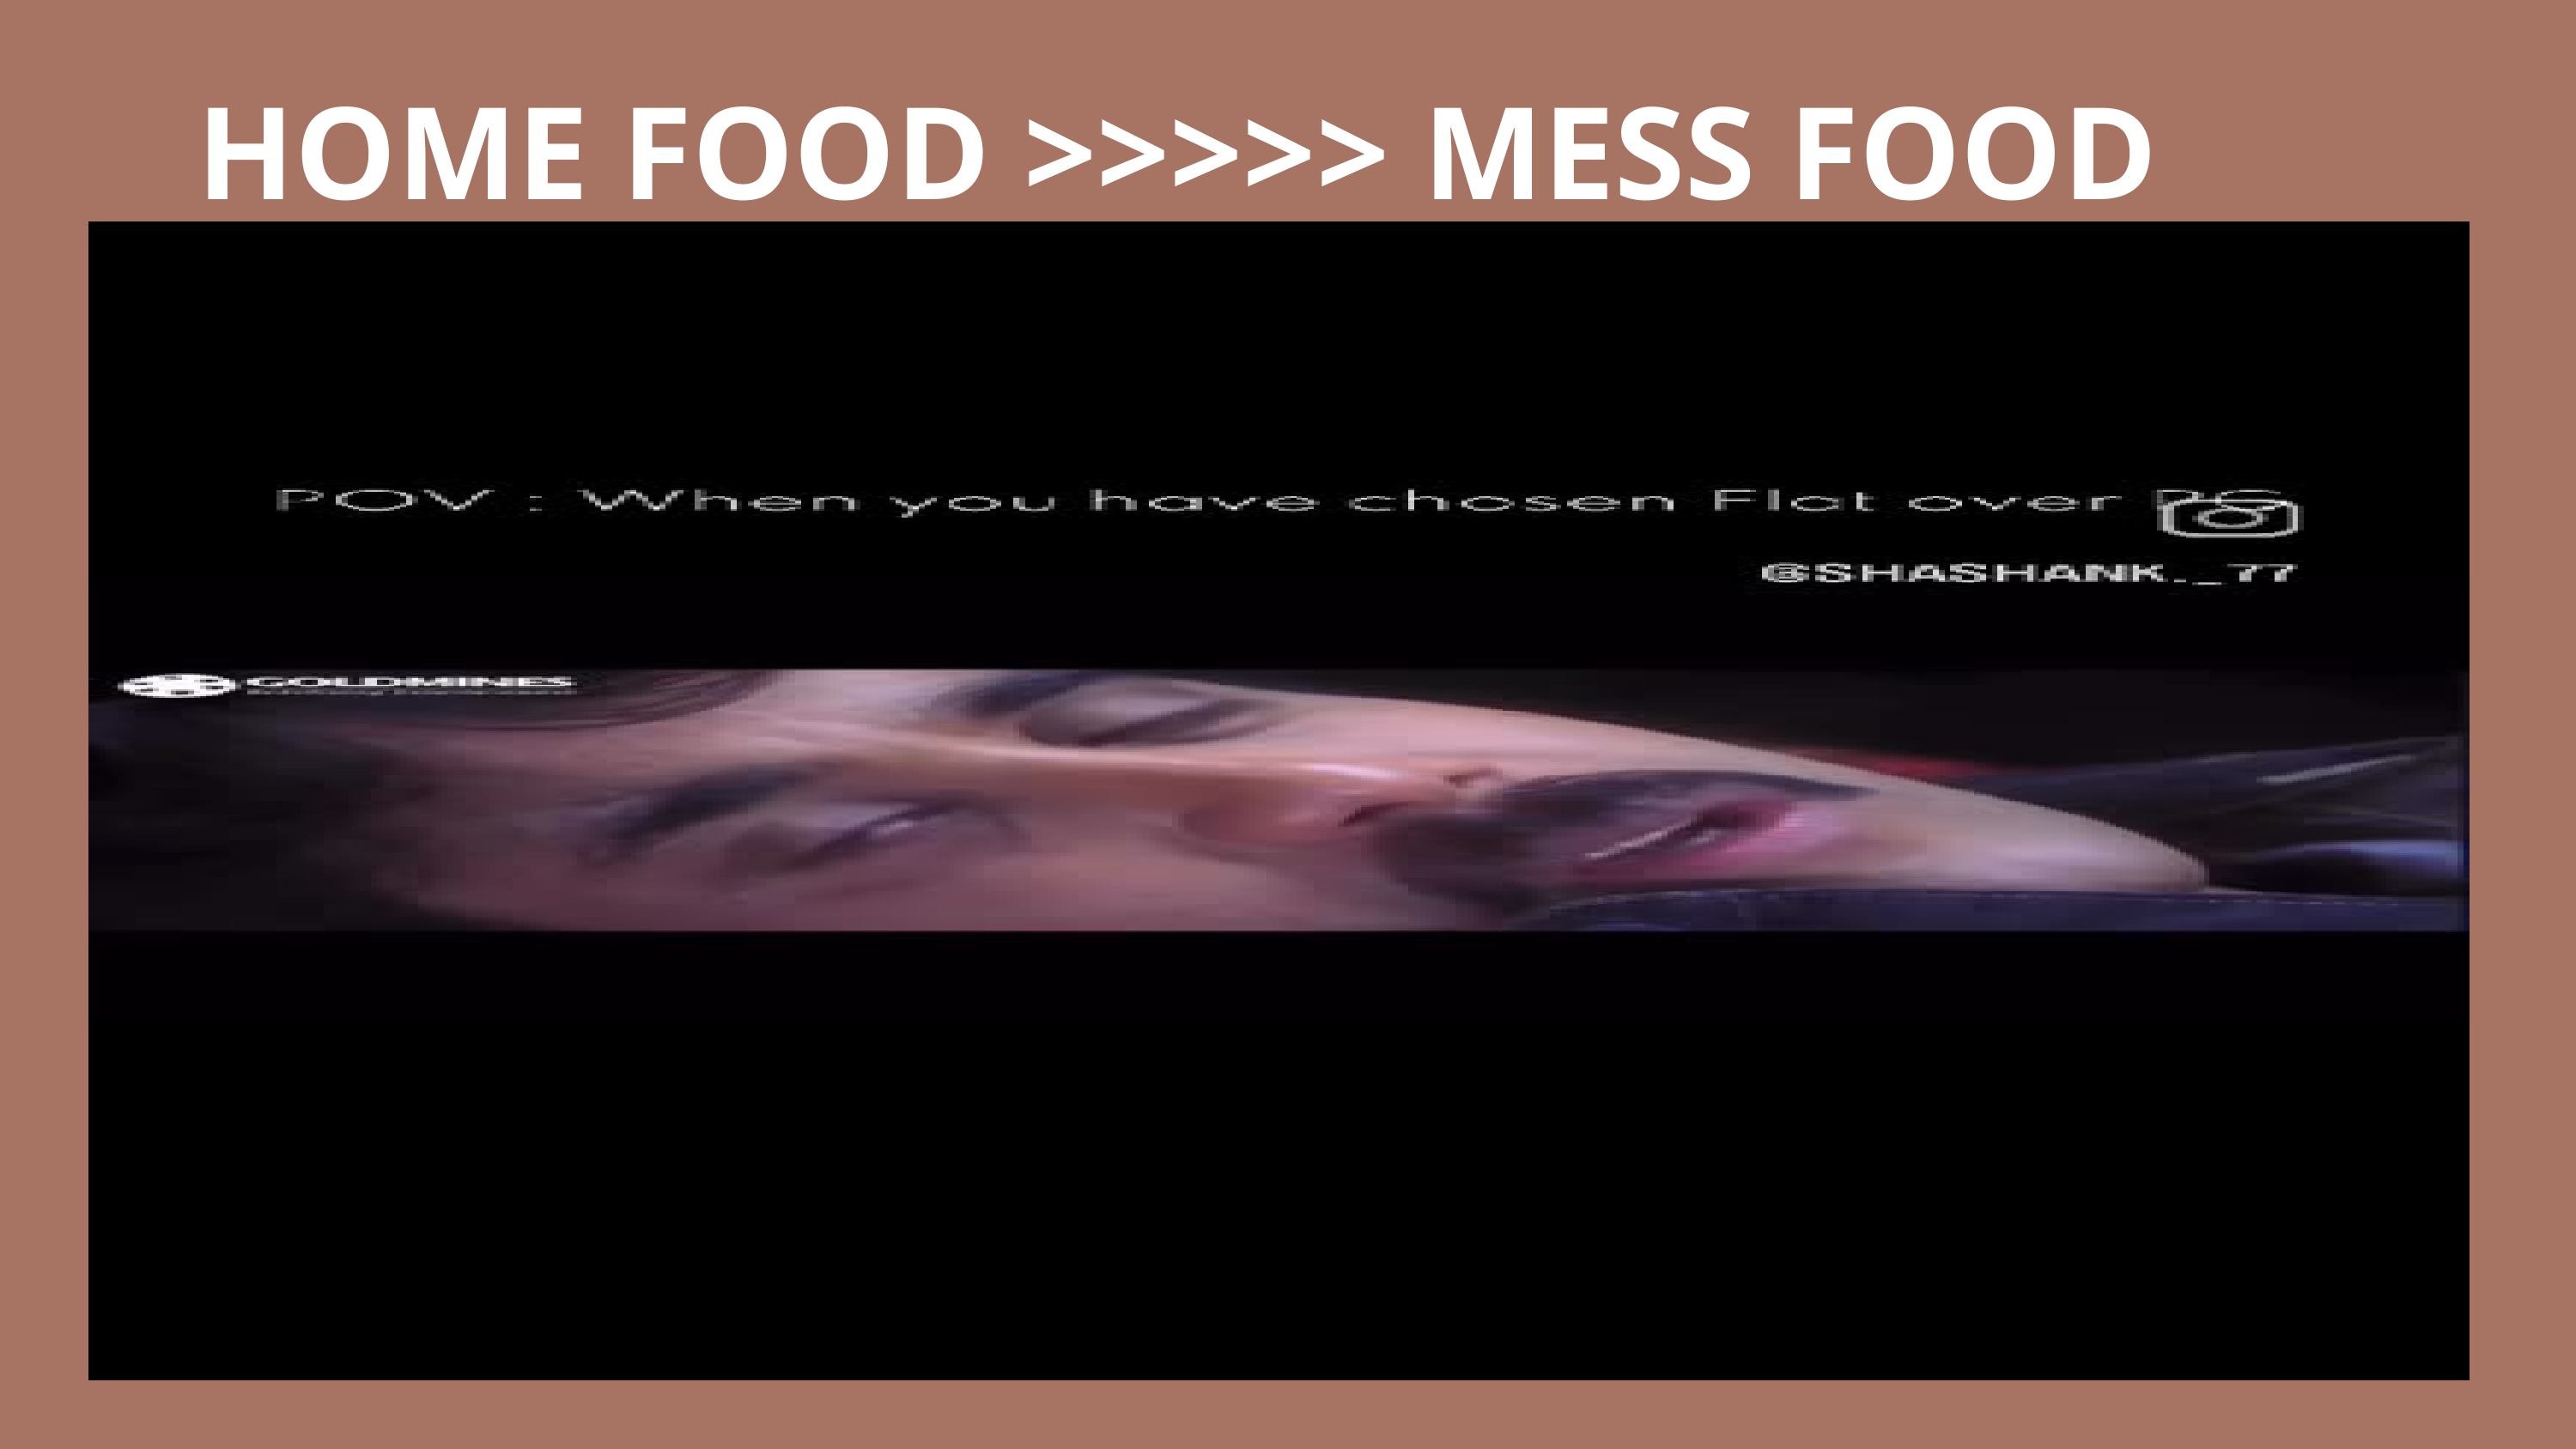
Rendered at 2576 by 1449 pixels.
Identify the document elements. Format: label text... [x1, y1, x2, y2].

text_box HOME FOOD >>>>> MESS FOOD [144, 58, 2211, 218]
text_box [88, 221, 2470, 1381]
